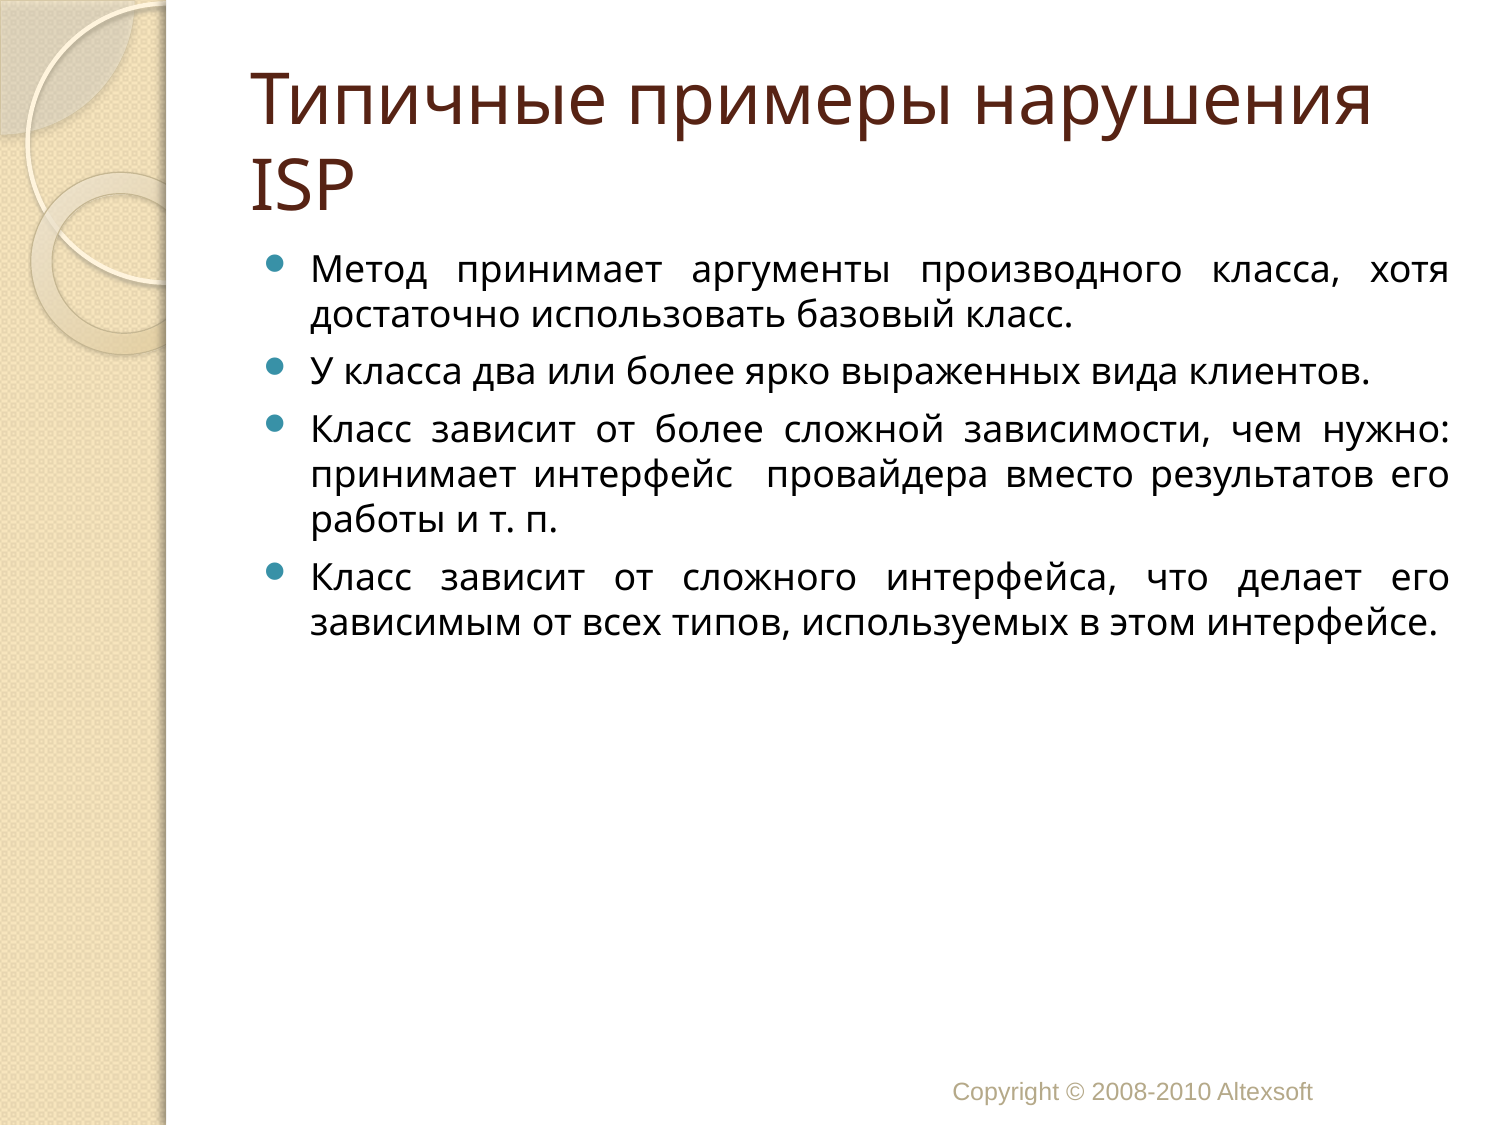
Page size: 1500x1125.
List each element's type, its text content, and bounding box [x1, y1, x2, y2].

list Метод принимает аргументы производного класса, хотя достаточно использовать базовый класс. У класса два или более ярко выраженных вида клиентов. Класс зависит от более сложной зависимости, чем нужно: принимает интерфейс провайдера вместо результатов его работы и т. п. Класс зависит от сложного интерфейса, что делает его зависимым от всех типов, используемых в этом интерфейсе. [235, 237, 1466, 1025]
title Типичные примеры нарушения ISP [235, 45, 1466, 233]
footer Copyright © 2008-2010 Altexsoft [937, 1034, 1413, 1113]
